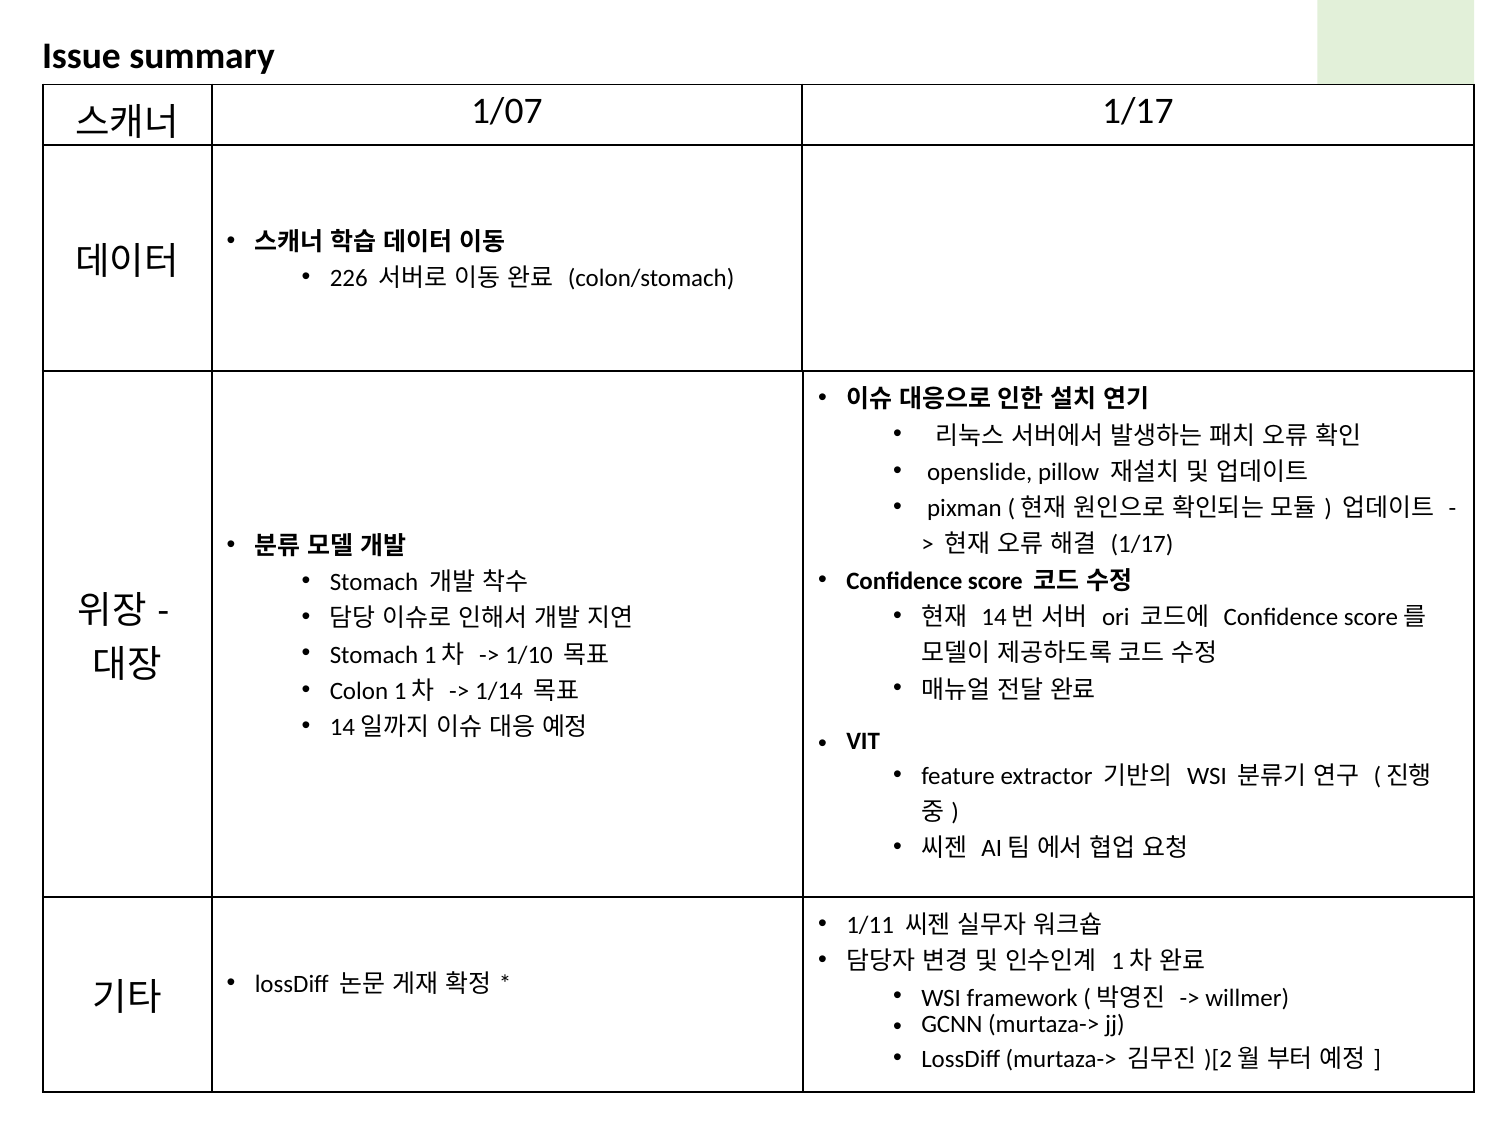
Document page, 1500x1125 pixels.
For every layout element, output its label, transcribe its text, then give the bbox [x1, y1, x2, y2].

table_header 분류 모델 개발 Stomach 개발 착수 담당 이슈로 인해서 개발 지연 Stomach 1차 -> 1/10 목표 Colon 1차 -> 1/14 목표 14일까지 이슈 대응 예정 [213, 372, 802, 896]
table_cell 기타 [44, 898, 211, 1091]
table_header 위장-대장 [44, 372, 211, 896]
text_box Issue summary [27, 23, 497, 84]
table_cell [803, 146, 1473, 370]
table_cell 데이터 [44, 146, 211, 370]
table_header 스캐너 [44, 85, 211, 144]
table_header 1/17 [803, 85, 1473, 144]
table_header 이슈 대응으로 인한 설치 연기 리눅스 서버에서 발생하는 패치 오류 확인 openslide, pillow 재설치 및 업데이트 pixman (현재 원인으로 확인되는 모듈) 업데이트 -> 현재 오류 해결 (1/17) Confidence score 코드 수정 현재 14번 서버 ori 코드에 Confidence score를 모델이 제공하도록 코드 수정 매뉴얼 전달 완료 VIT feature extractor 기반의 WSI 분류기 연구 (진행중) 씨젠 AI팀 에서 협업 요청 [804, 372, 1473, 896]
table_cell 스캐너 학습 데이터 이동 226 서버로 이동 완료 (colon/stomach) [213, 146, 801, 370]
table_cell 1/11 씨젠 실무자 워크숍 담당자 변경 및 인수인계 1차 완료 WSI framework (박영진 -> willmer) GCNN (murtaza-> jj) LossDiff (murtaza-> 김무진)[2월 부터 예정] [804, 898, 1473, 1091]
text_box [1316, 0, 1475, 84]
table_header 1/07 [213, 85, 801, 144]
table_cell lossDiff 논문 게재 확정* [213, 898, 802, 1091]
